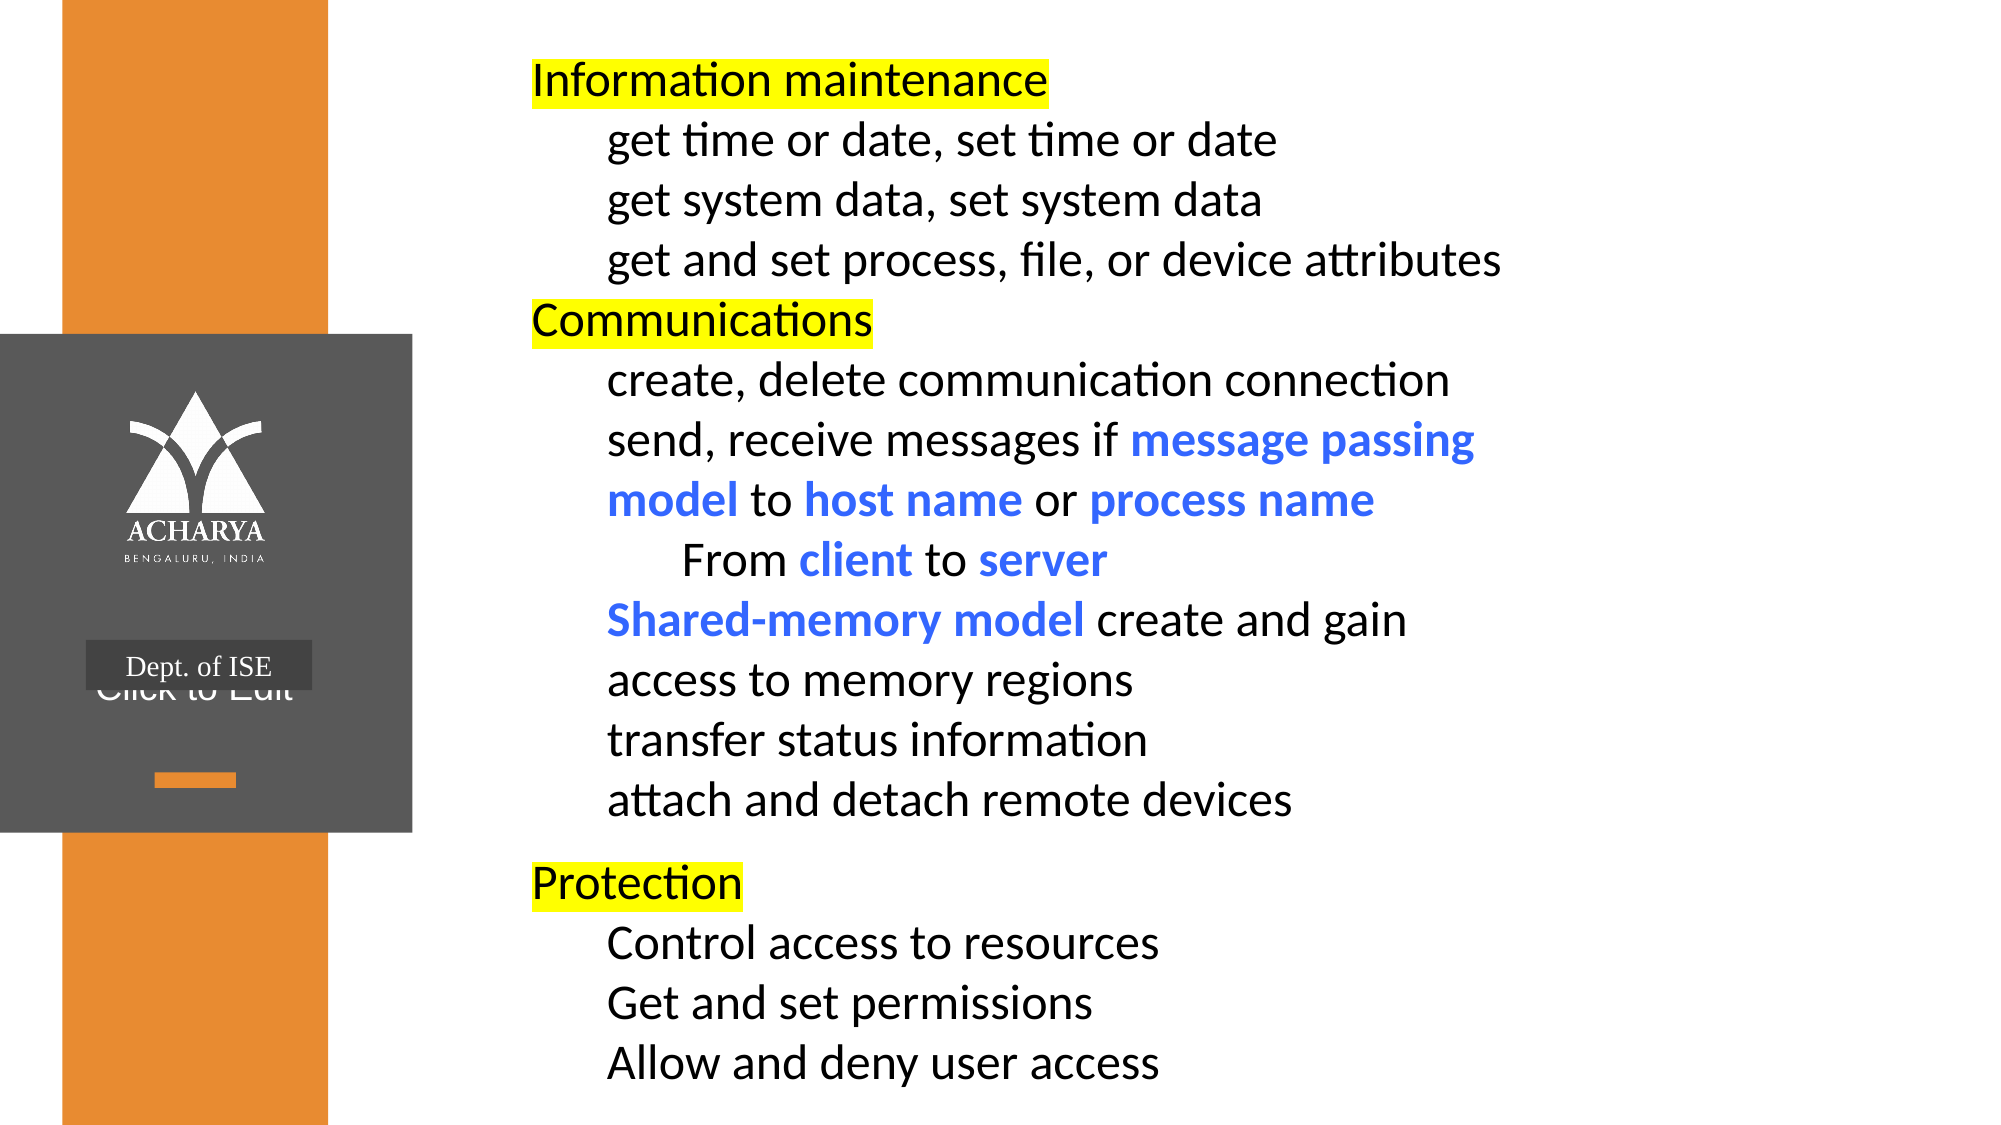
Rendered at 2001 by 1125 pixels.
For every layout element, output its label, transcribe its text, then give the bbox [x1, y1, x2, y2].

picture [125, 391, 265, 564]
text_box Protection Control access to resources Get and set permissions Allow and deny user access [516, 841, 1519, 1097]
text_box Dept. of ISE [85, 639, 313, 691]
text_box Information maintenance get time or date, set time or date get system data, set system data get and set process, file, or device attributes Communications create, delete communication connection send, receive messages if message passing model to host name or process name From client to server Shared-memory model create and gain access to memory regions transfer status information attach and detach remote devices [516, 38, 1519, 834]
